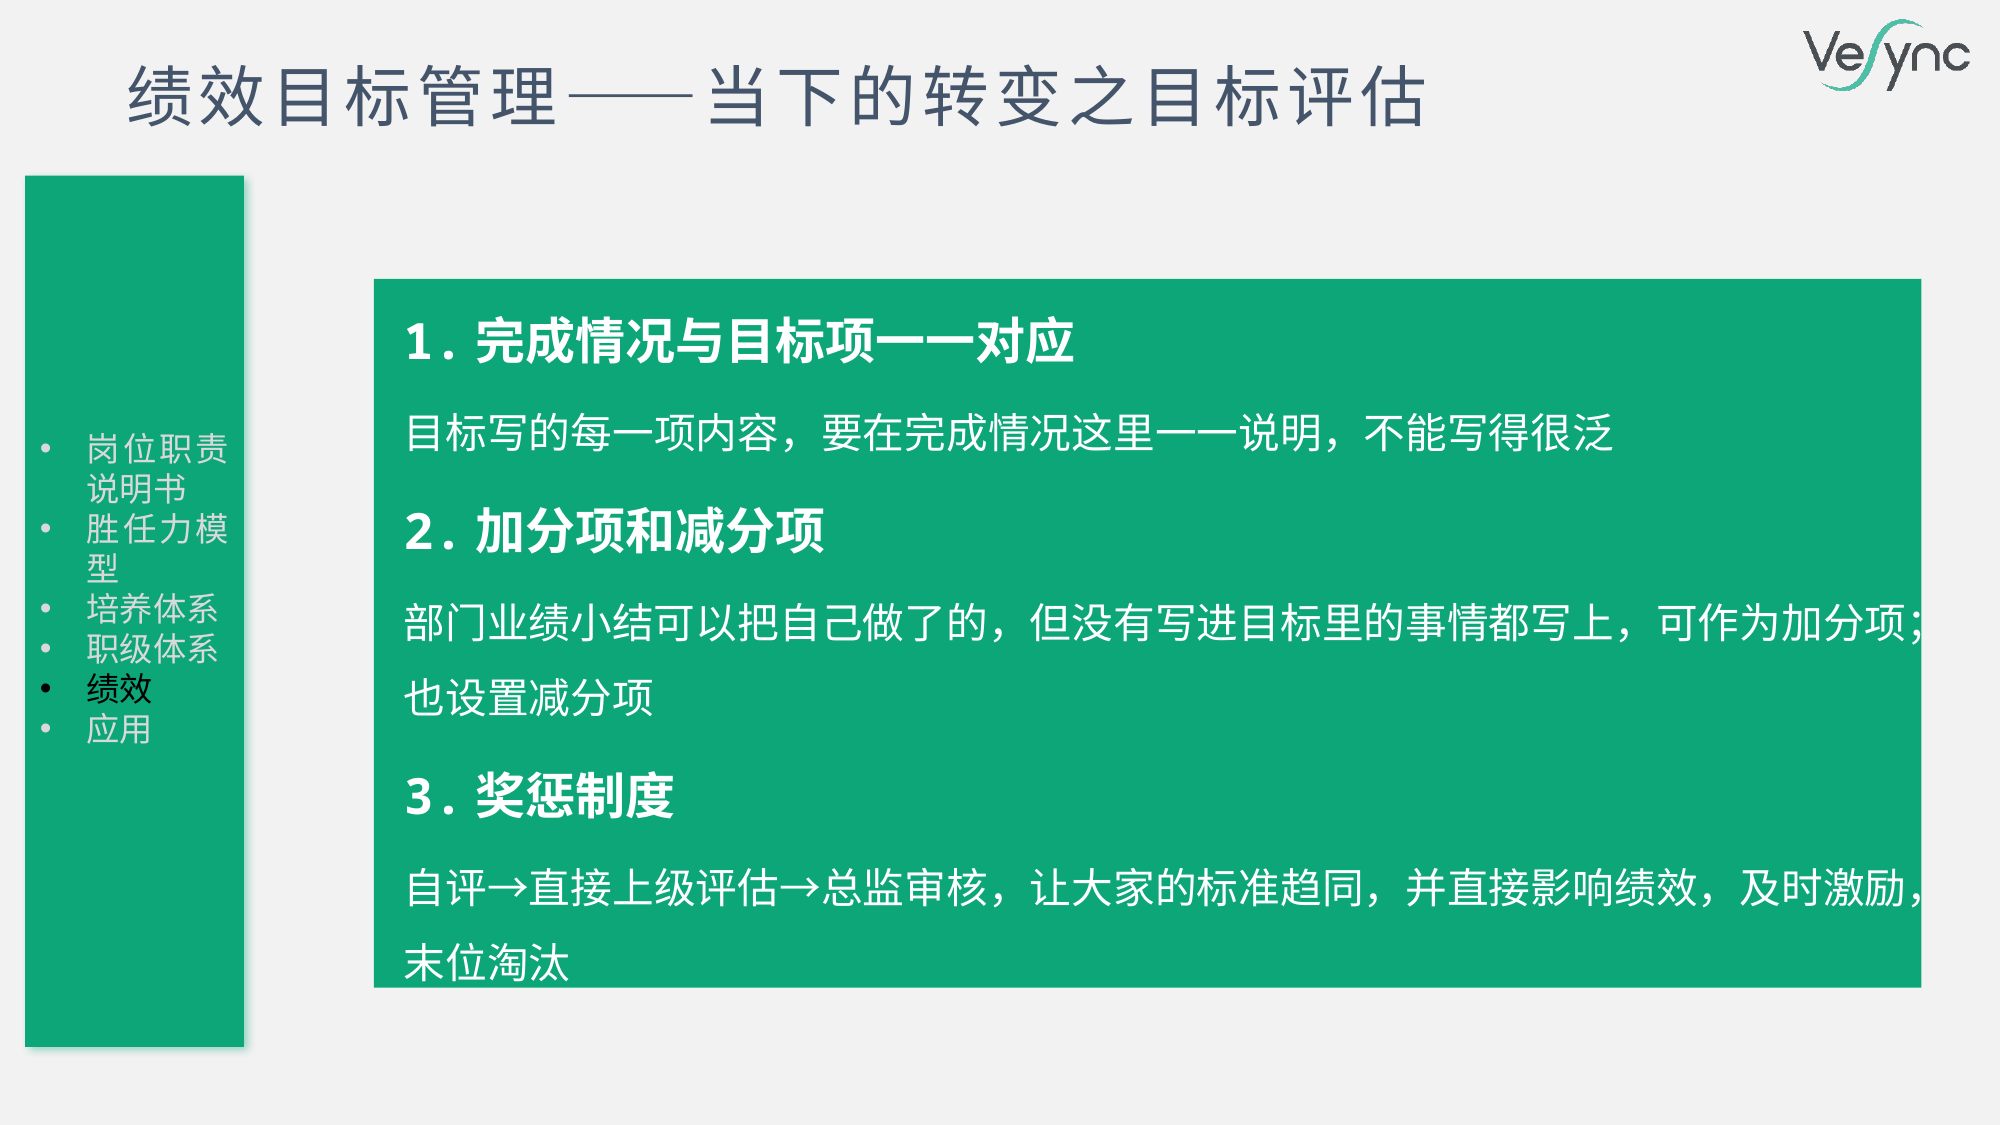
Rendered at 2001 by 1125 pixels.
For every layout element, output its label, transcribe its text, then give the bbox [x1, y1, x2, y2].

picture [1803, 19, 1970, 91]
text_box 1.完成情况与目标项一一对应 目标写的每一项内容，要在完成情况这里一一说明，不能写得很泛 2.加分项和减分项 部门业绩小结可以把自己做了的，但没有写进目标里的事情都写上，可作为加分项；也设置减分项 3.奖惩制度 自评→直接上级评估→总监审核，让大家的标准趋同，并直接影响绩效，及时激励，末位淘汰 [373, 278, 1922, 988]
text_box [24, 175, 245, 1048]
text_box 岗位职责说明书 胜任力模型 培养体系 职级体系 绩效 应用 [25, 420, 244, 755]
text_box 绩效目标管理——当下的转变之目标评估 [31, 46, 1523, 142]
